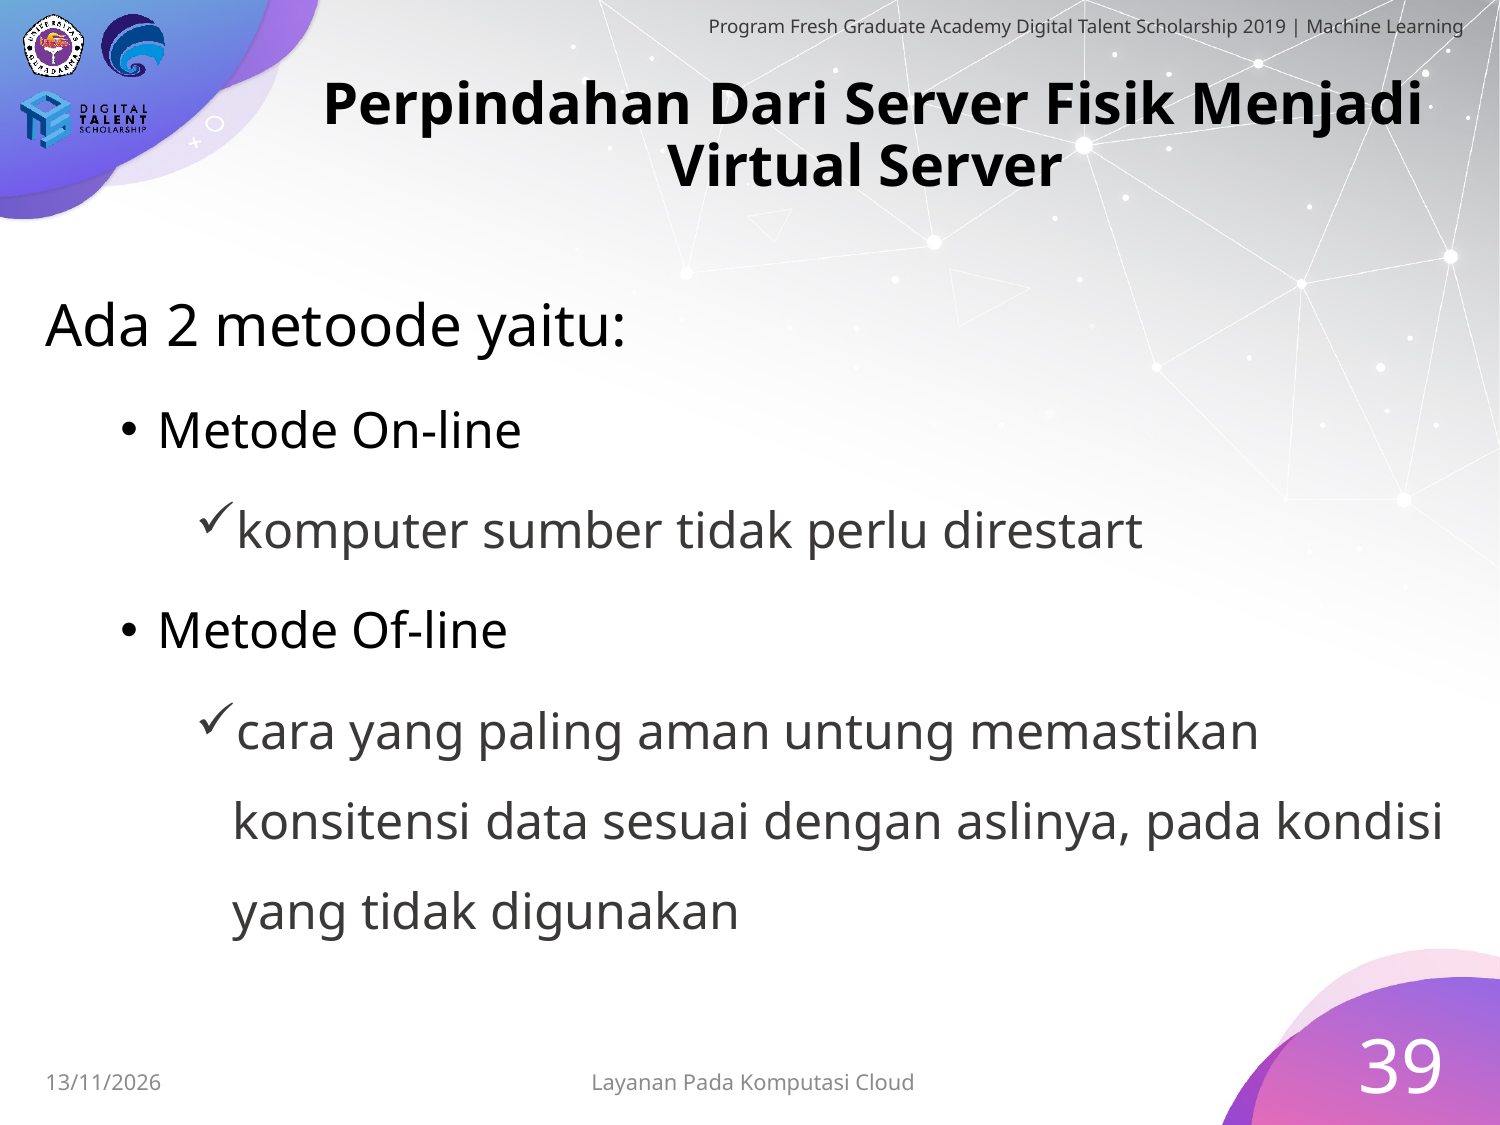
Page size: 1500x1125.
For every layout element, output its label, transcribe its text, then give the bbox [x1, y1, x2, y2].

slide_number 39 [1327, 1025, 1477, 1115]
title Perpindahan Dari Server Fisik Menjadi Virtual Server [271, 66, 1477, 207]
footer Layanan Pada Komputasi Cloud [386, 1053, 1121, 1114]
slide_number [30, 1053, 272, 1114]
picture [0, 0, 1500, 1125]
list Ada 2 metoode yaitu: Metode On-line komputer sumber tidak perlu direstart Metode Of-line cara yang paling aman untung memastikan konsitensi data sesuai dengan aslinya, pada kondisi yang tidak digunakan [30, 243, 1477, 1019]
